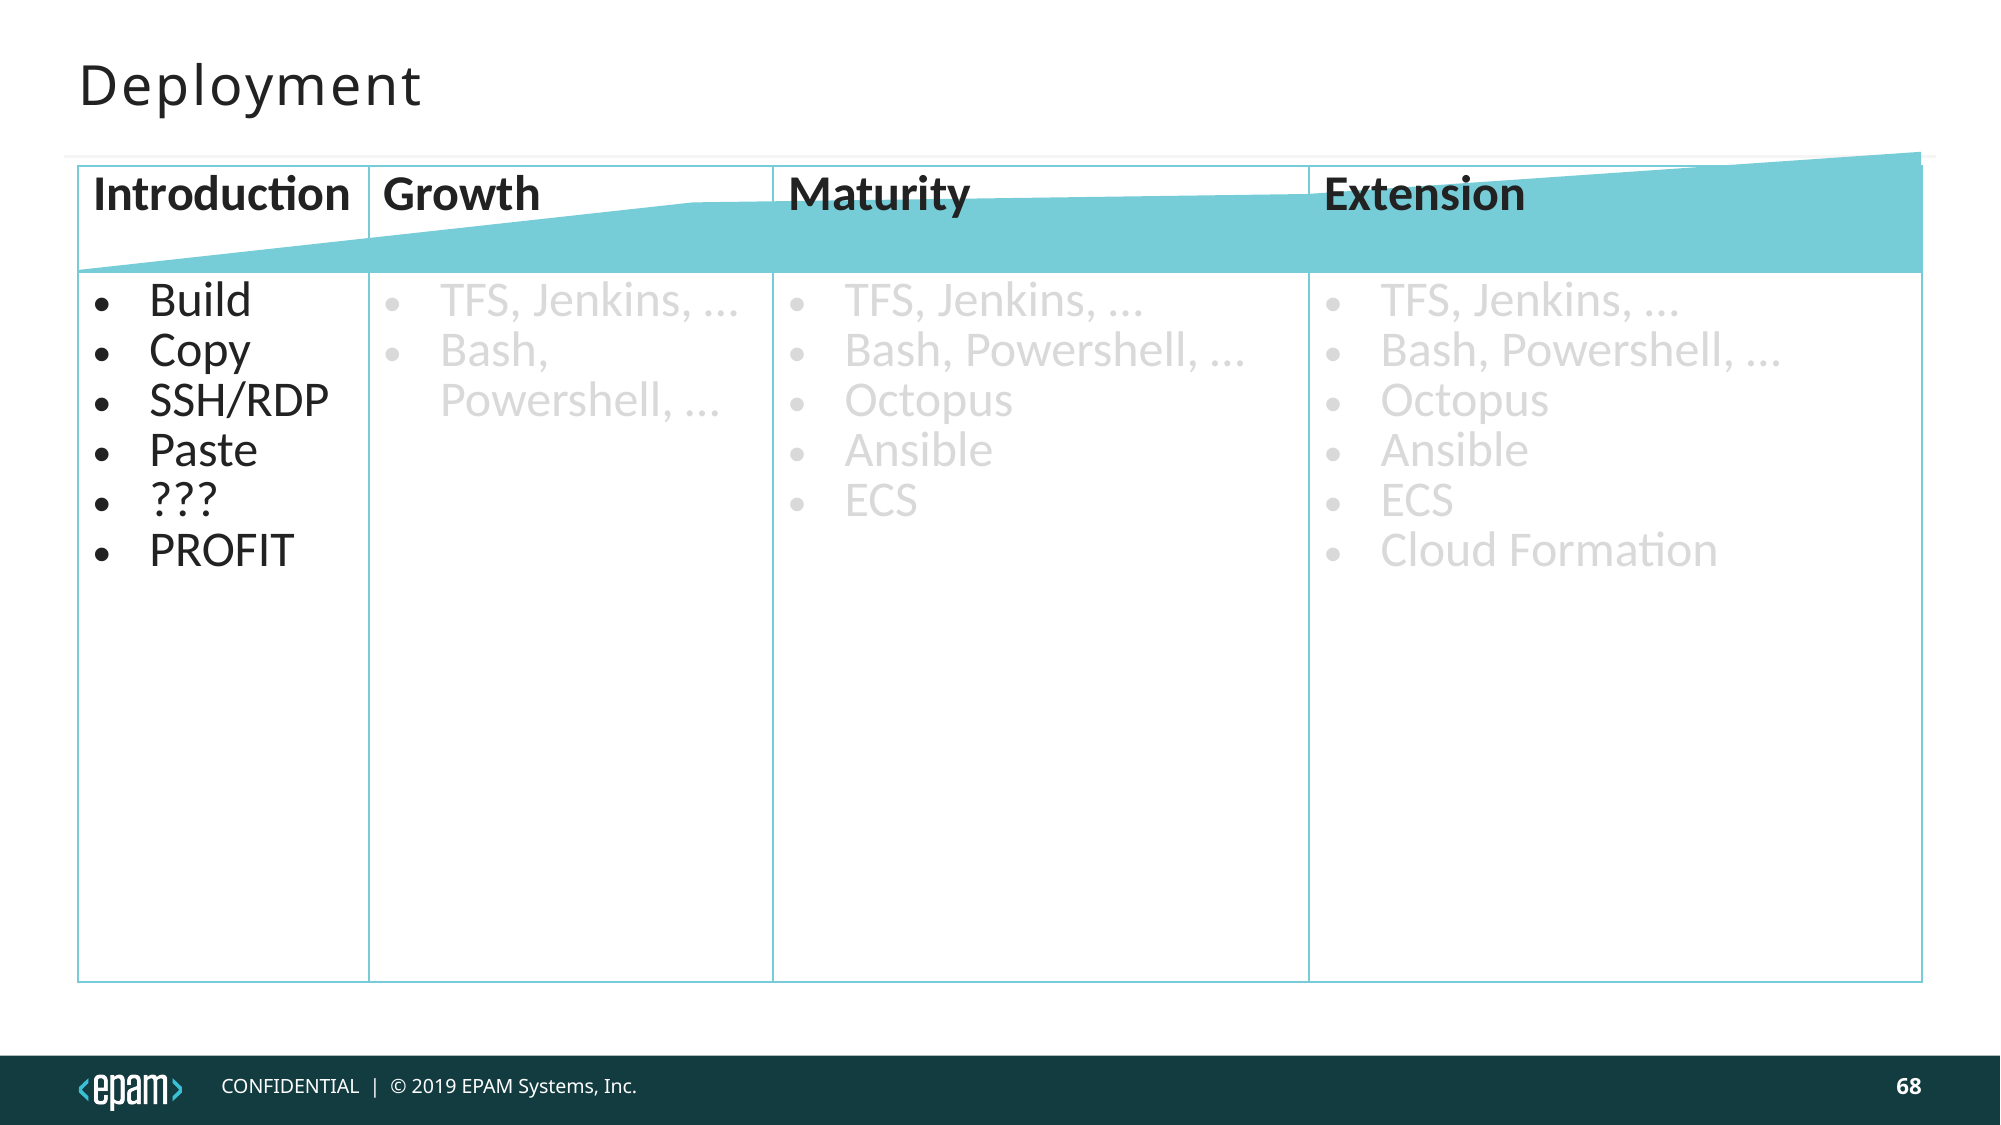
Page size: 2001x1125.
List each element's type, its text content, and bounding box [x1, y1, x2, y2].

table_cell TFS, Jenkins, … Bash, Powershell, … [370, 275, 772, 981]
title Deployment [78, 50, 1922, 115]
slide_number 68 [1621, 1055, 1922, 1125]
chart [78, 115, 1922, 275]
table_cell TFS, Jenkins, … Bash, Powershell, … Octopus Ansible ECS Cloud Formation [1310, 275, 1921, 981]
table_cell Build Copy SSH/RDP Paste ??? PROFIT [79, 275, 368, 981]
table_cell TFS, Jenkins, … Bash, Powershell, … Octopus Ansible ECS [774, 275, 1308, 981]
